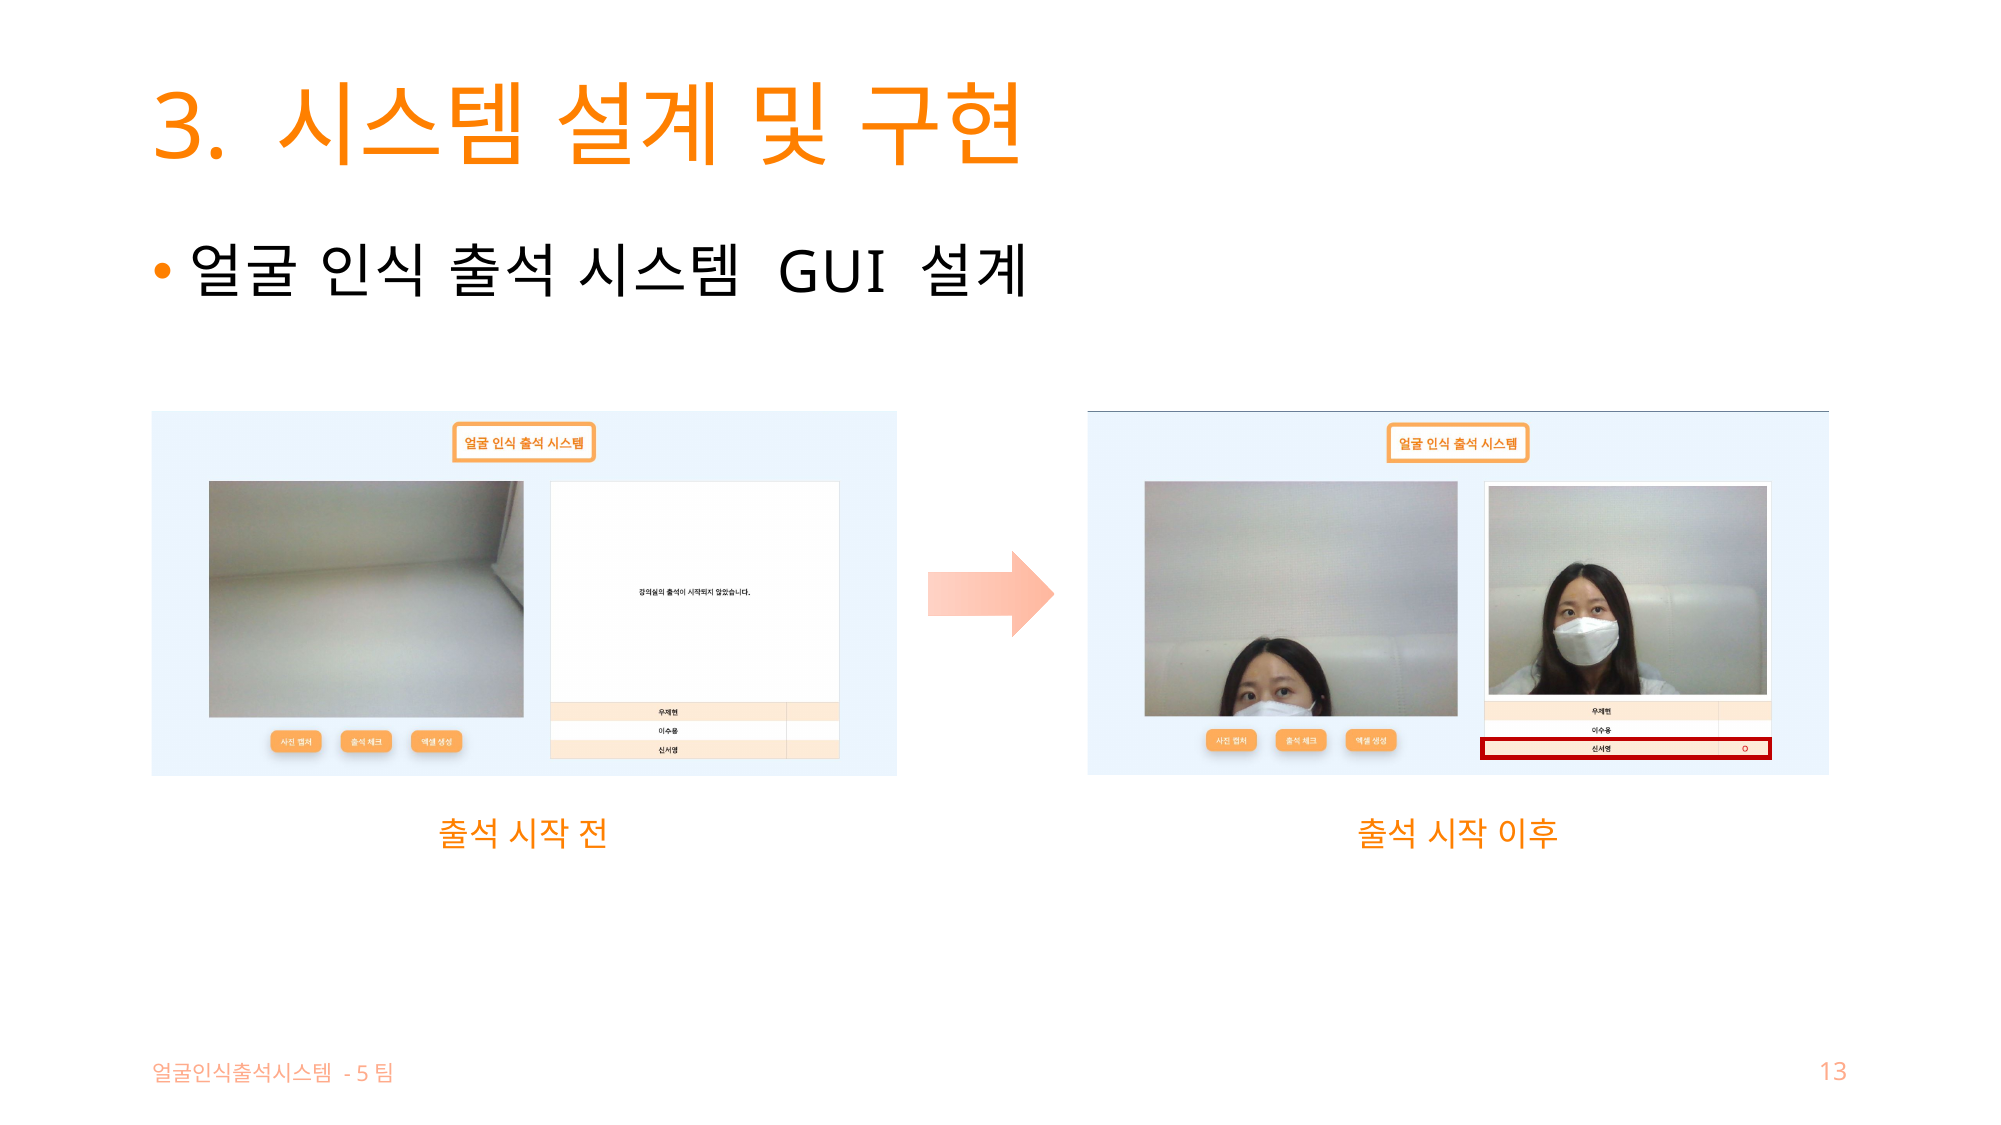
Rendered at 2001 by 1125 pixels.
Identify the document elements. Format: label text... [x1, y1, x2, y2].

text_box 출석 시작 이후 [1294, 805, 1622, 861]
picture [1087, 411, 1829, 777]
slide_number 얼굴인식출석시스템 - 5팀 [137, 1042, 588, 1103]
title 3. 시스템 설계 및 구현 [137, 56, 1863, 201]
text_box 출석 시작 전 [360, 805, 688, 861]
text_box [926, 548, 1057, 640]
list 얼굴 인식 출석 시스템 GUI 설계 [137, 234, 1863, 1014]
slide_number 13 [1412, 1042, 1863, 1103]
picture [151, 411, 897, 777]
